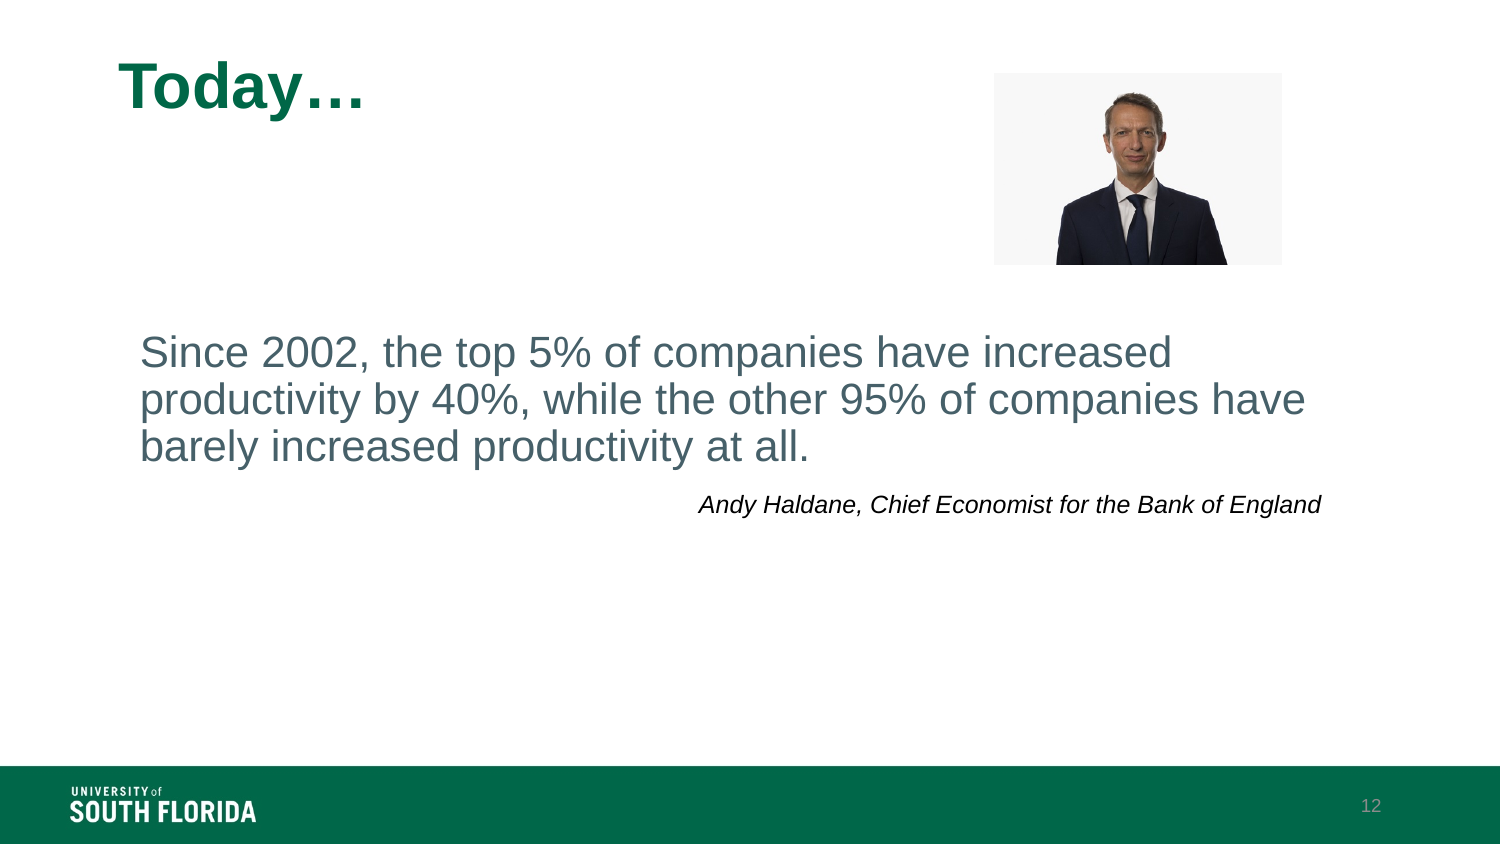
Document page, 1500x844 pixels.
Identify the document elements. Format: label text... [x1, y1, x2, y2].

title Today… [103, 44, 1397, 208]
picture [0, 0, 1500, 844]
list Since 2002, the top 5% of companies have increased productivity by 40%, while the other 95% of companies have barely increased productivity at all. [124, 322, 1419, 844]
text_box Andy Haldane, Chief Economist for the Bank of England [162, 480, 1338, 526]
slide_number 12 [1059, 782, 1397, 827]
